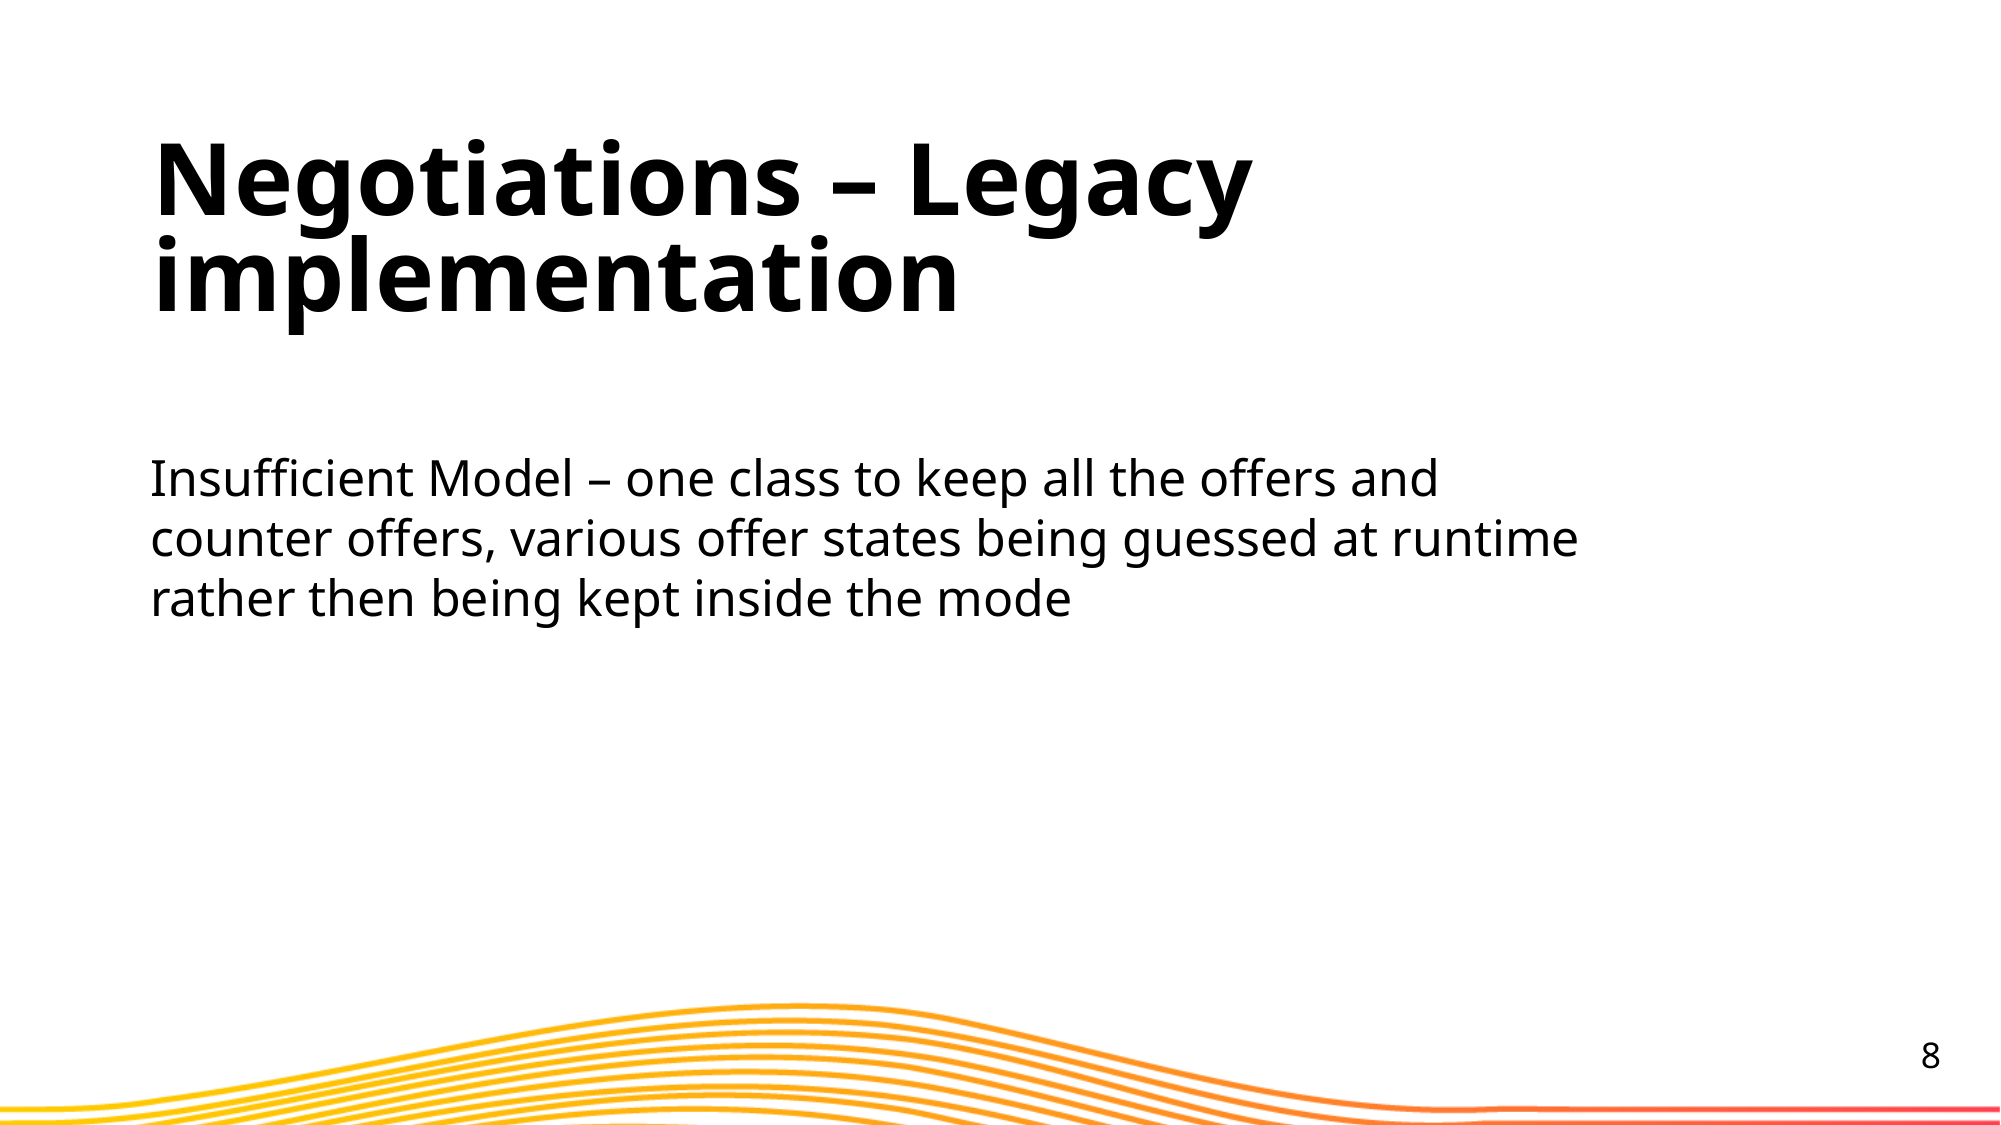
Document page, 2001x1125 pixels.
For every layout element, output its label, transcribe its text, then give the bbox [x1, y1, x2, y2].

slide_number 8 [1856, 1033, 1942, 1076]
text_box Negotiations – Legacy implementation [152, 138, 1890, 331]
text_box Insufficient Model – one class to keep all the offers and counter offers, various offer states being guessed at runtime rather then being kept inside the mode [150, 326, 1621, 687]
picture [0, 818, 2000, 1125]
